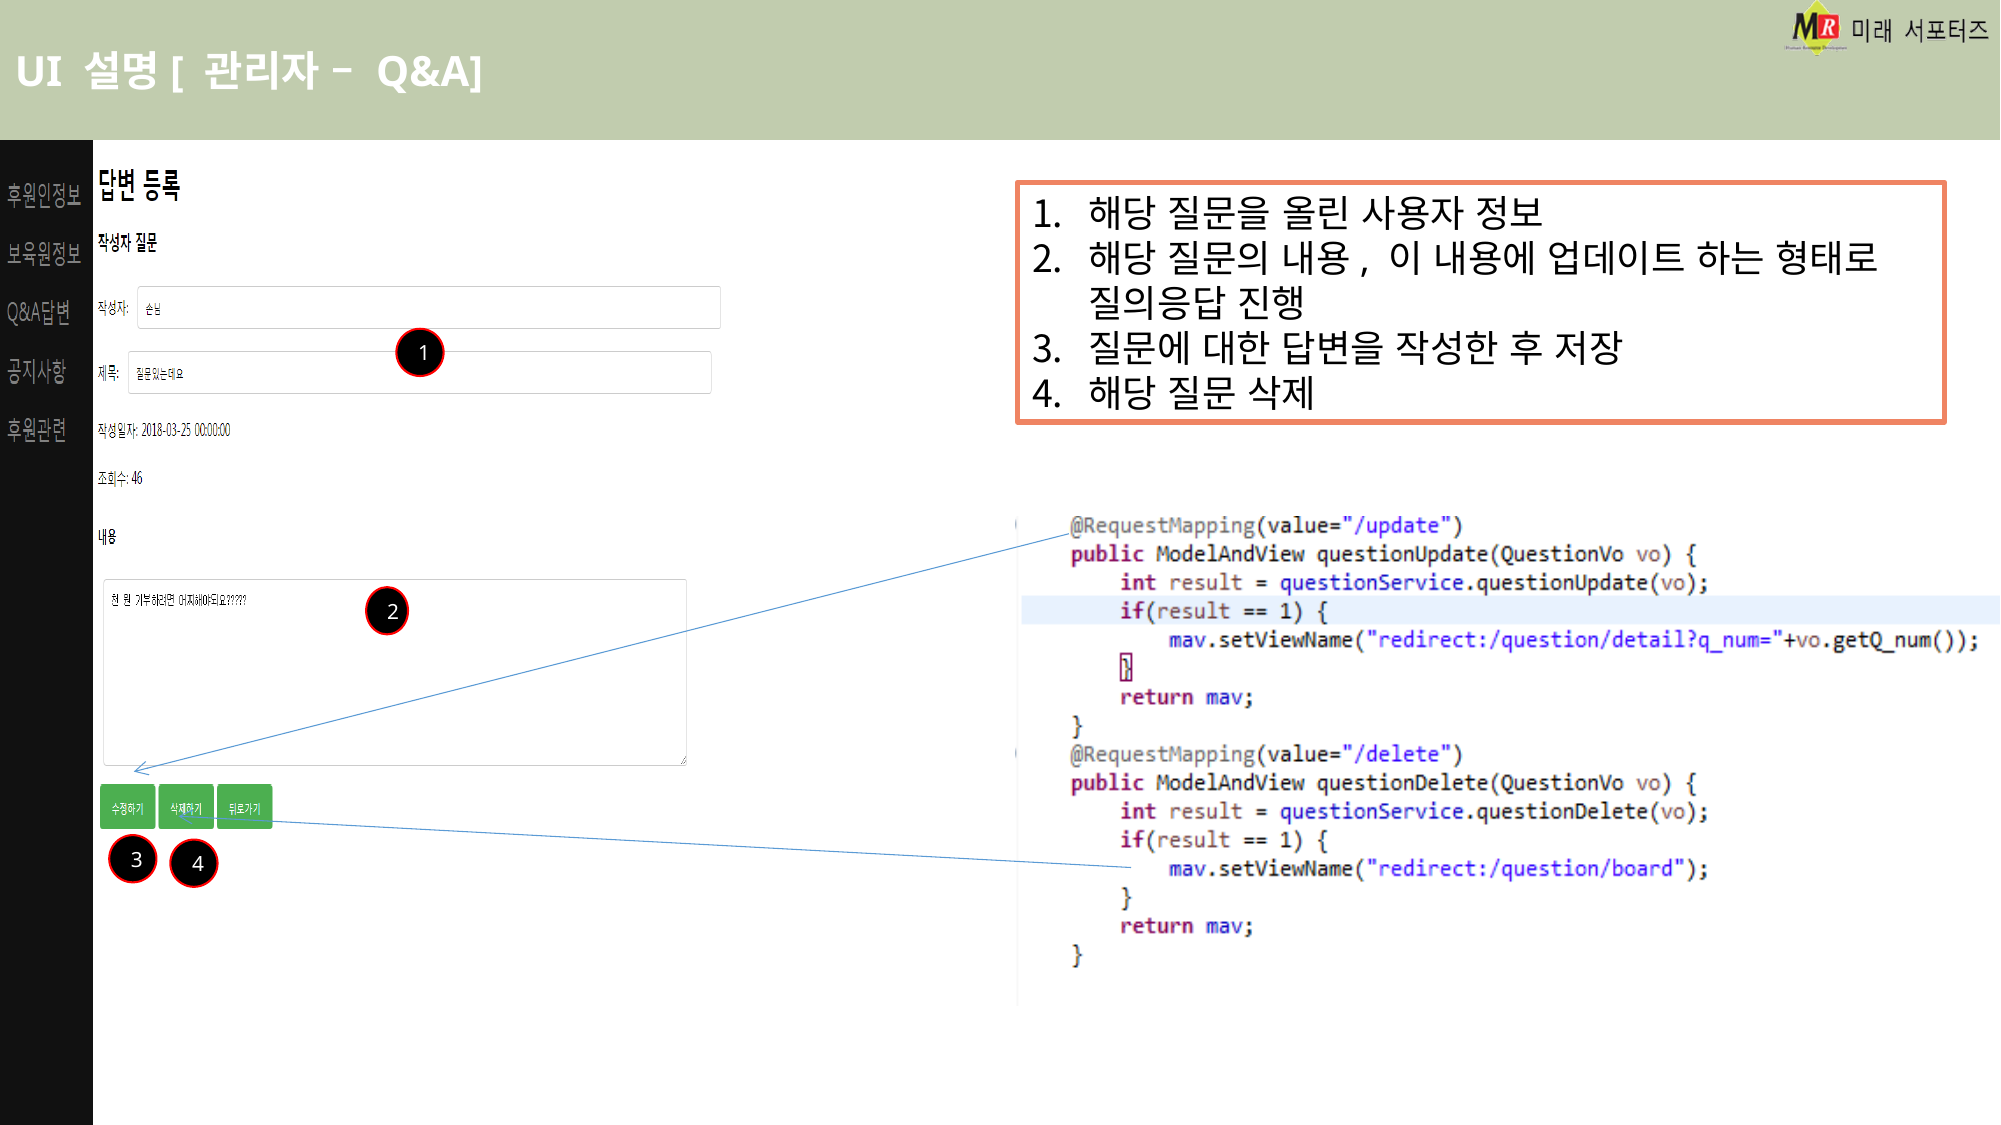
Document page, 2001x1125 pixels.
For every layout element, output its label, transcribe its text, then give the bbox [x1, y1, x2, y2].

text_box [178, 816, 1131, 868]
text_box 해당 질문을 올린 사용자 정보 해당 질문의 내용, 이 내용에 업데이트 하는 형태로 질의응답 진행 질문에 대한 답변을 작성한 후 저장 해당 질문 삭제 [1122, 182, 1945, 423]
picture [1719, 0, 2000, 72]
text_box UI 설명[ 관리자 – Q&A] [0, 0, 2000, 140]
picture [0, 140, 2000, 1125]
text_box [133, 533, 1069, 772]
